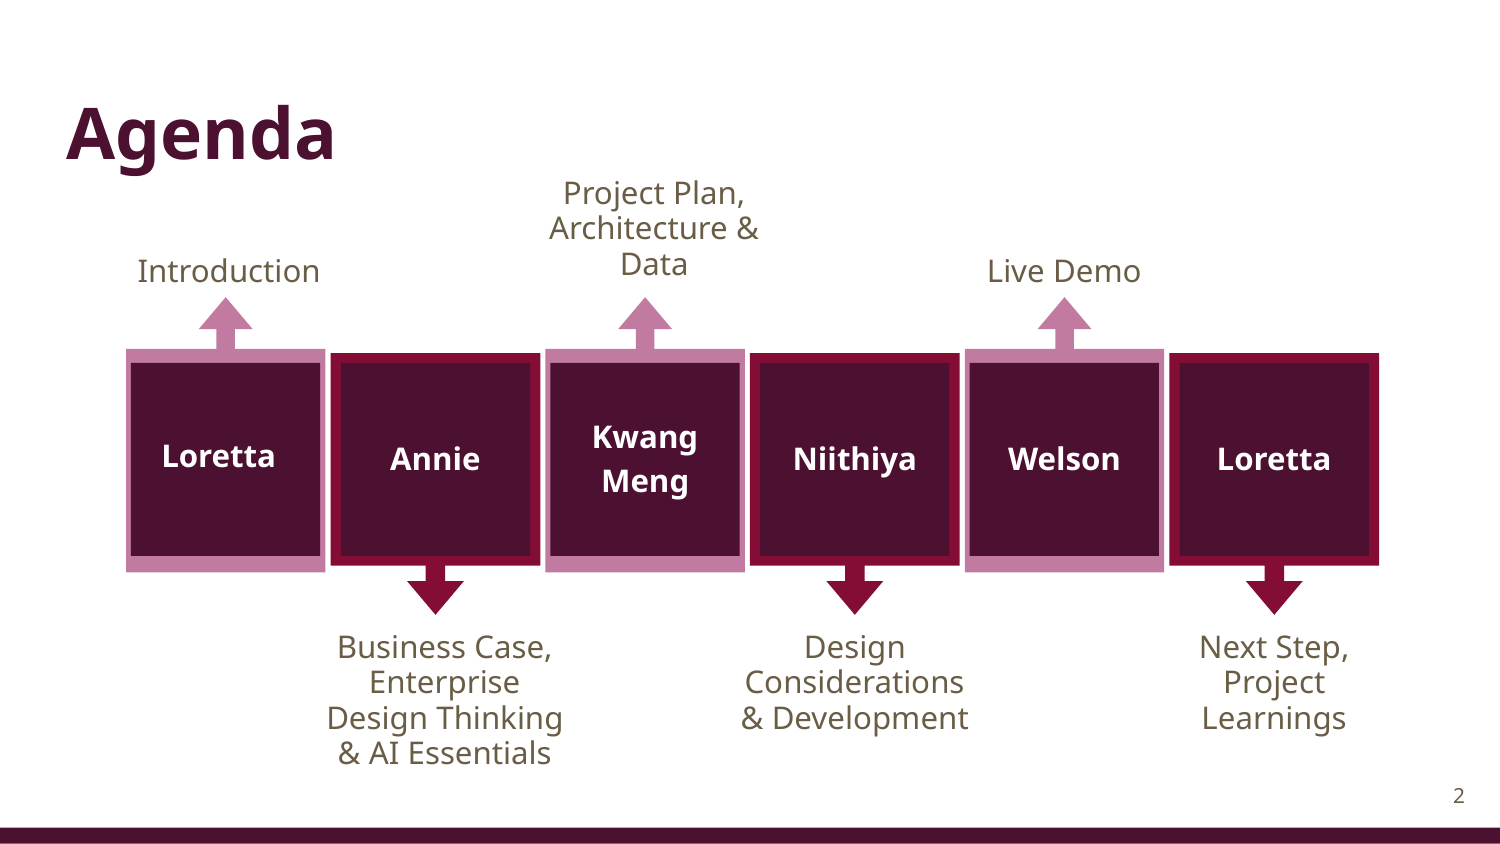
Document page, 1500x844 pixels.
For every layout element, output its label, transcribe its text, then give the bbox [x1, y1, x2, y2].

list Design Considerations & Development [715, 614, 995, 792]
list Introduction [89, 239, 369, 304]
list Next Step, Project Learnings [1134, 614, 1414, 791]
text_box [749, 352, 960, 616]
title Agenda [51, 72, 1449, 189]
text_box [120, 303, 331, 566]
slide_number ‹#› [1389, 764, 1480, 830]
list Live Demo [925, 239, 1204, 304]
list Business Case, Enterprise Design Thinking & AI Essentials [305, 614, 585, 792]
list Project Plan, Architecture & Data [514, 160, 794, 304]
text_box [540, 303, 751, 566]
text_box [330, 352, 541, 616]
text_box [959, 303, 1170, 566]
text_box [1169, 352, 1380, 616]
